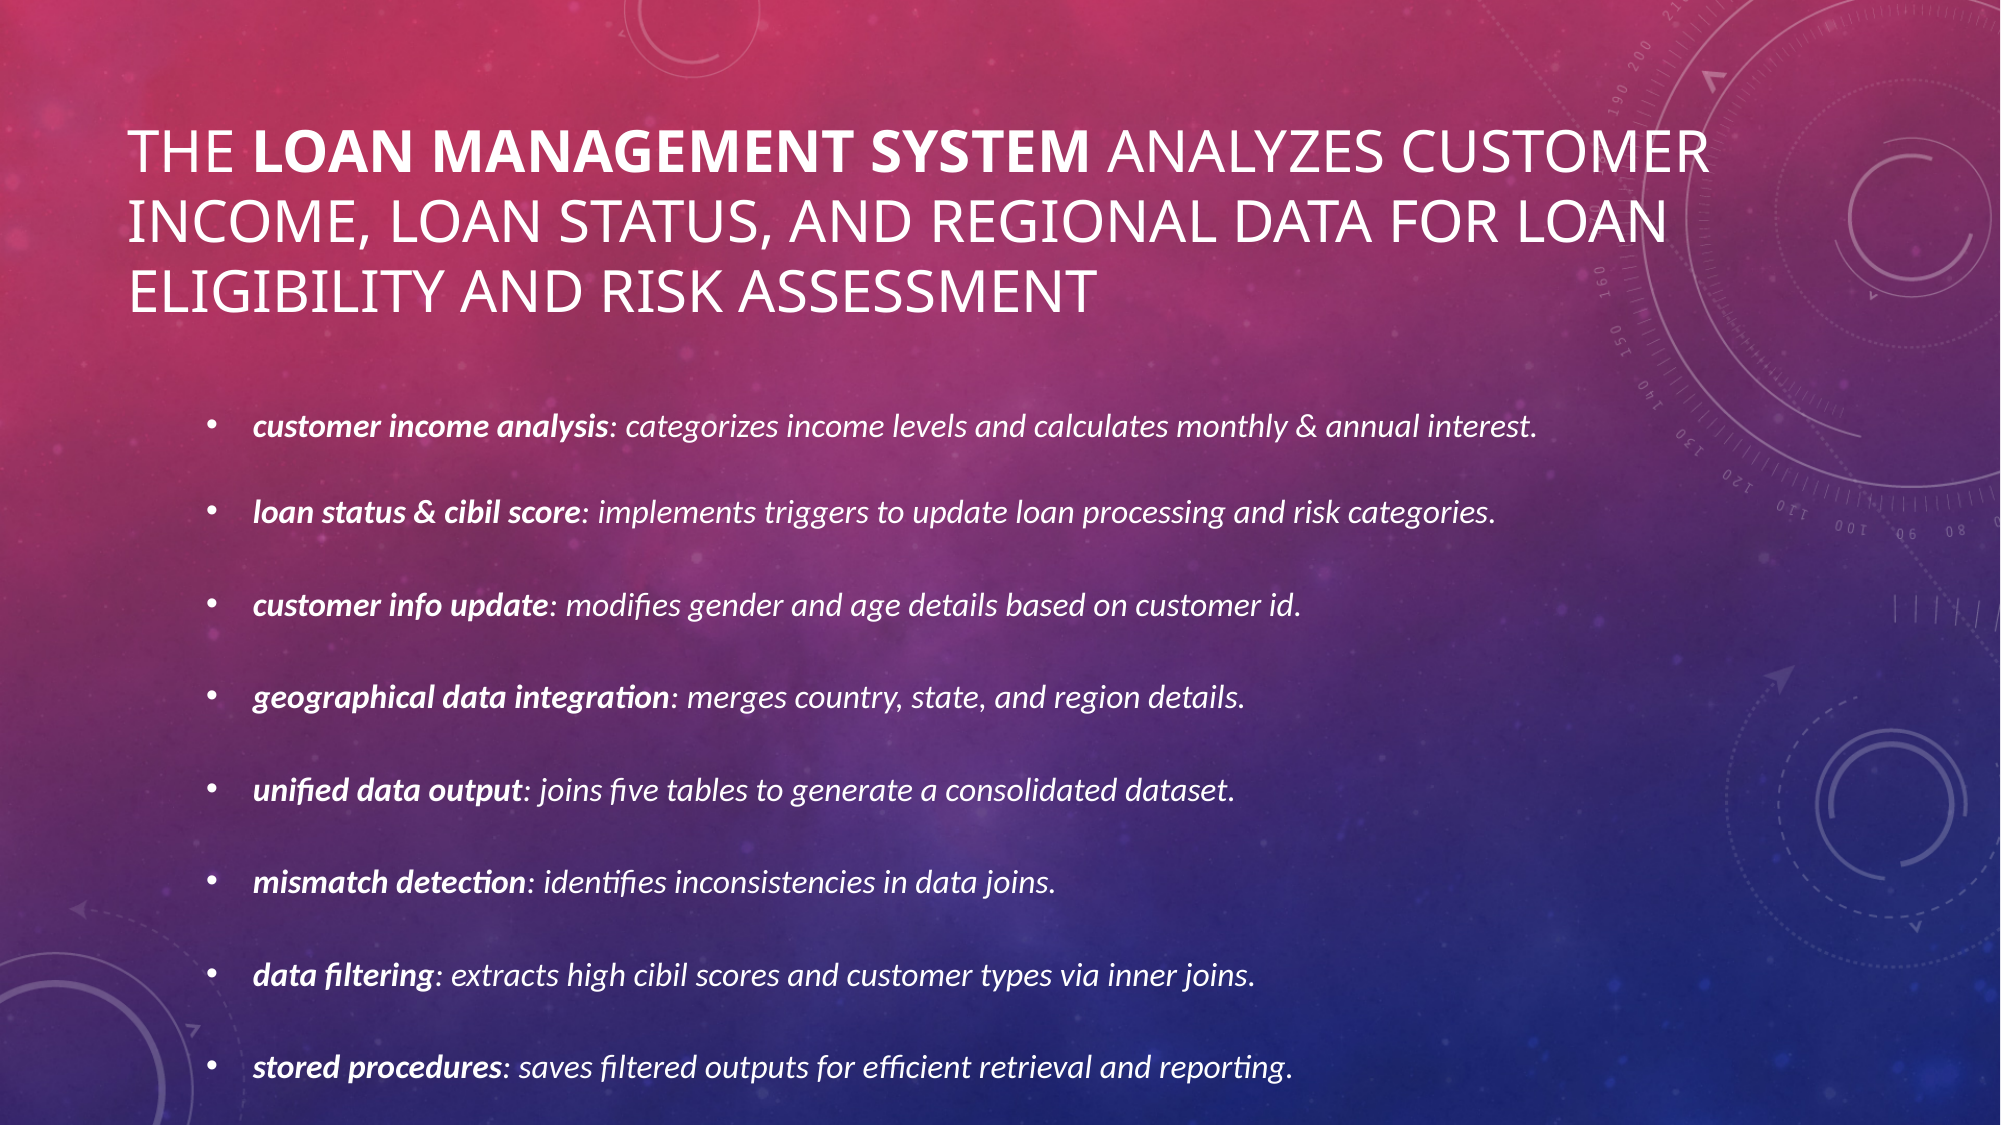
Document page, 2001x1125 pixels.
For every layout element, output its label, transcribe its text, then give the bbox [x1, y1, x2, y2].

list customer income analysis: categorizes income levels and calculates monthly & annual interest. loan status & cibil score: implements triggers to update loan processing and risk categories. customer info update: modifies gender and age details based on customer id. geographical data integration: merges country, state, and region details. unified data output: joins five tables to generate a consolidated dataset. mismatch detection: identifies inconsistencies in data joins. data filtering: extracts high cibil scores and customer types via inner joins. stored procedures: saves filtered outputs for efficient retrieval and reporting. [169, 390, 1831, 1125]
title The Loan Management System analyzes customer income, loan status, and regional data for loan eligibility and risk assessment [112, 99, 1775, 339]
picture [0, 0, 2001, 1125]
